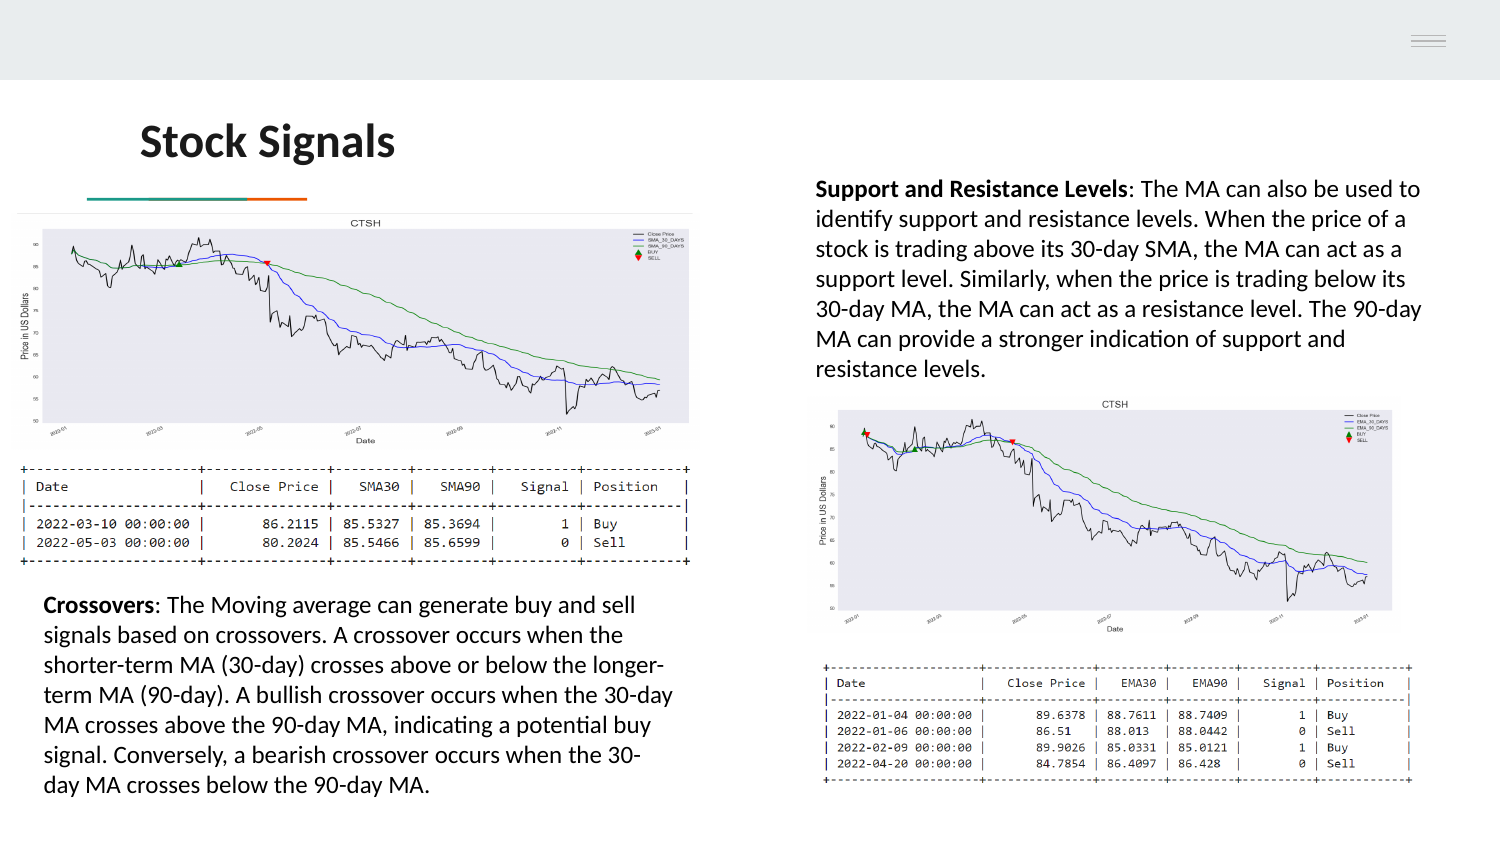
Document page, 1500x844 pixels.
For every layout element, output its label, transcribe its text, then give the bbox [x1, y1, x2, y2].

picture [11, 212, 700, 450]
text_box Crossovers: The Moving average can generate buy and sell signals based on crossovers. A crossover occurs when the shorter-term MA (30-day) crosses above or below the longer-term MA (90-day). A bullish crossover occurs when the 30-day MA crosses above the 90-day MA, indicating a potential buy signal. Conversely, a bearish crossover occurs when the 30-day MA crosses below the 90-day MA. [28, 582, 693, 806]
picture [822, 659, 1416, 791]
text_box Support and Resistance Levels: The MA can also be used to identify support and resistance levels. When the price of a stock is trading above its 30-day SMA, the MA can act as a support level. Similarly, when the price is trading below its 30-day MA, the MA can act as a resistance level. The 90-day MA can provide a stronger indication of support and resistance levels. [800, 165, 1445, 425]
picture [11, 455, 700, 574]
picture [807, 396, 1401, 633]
title Stock Signals [124, 95, 764, 186]
